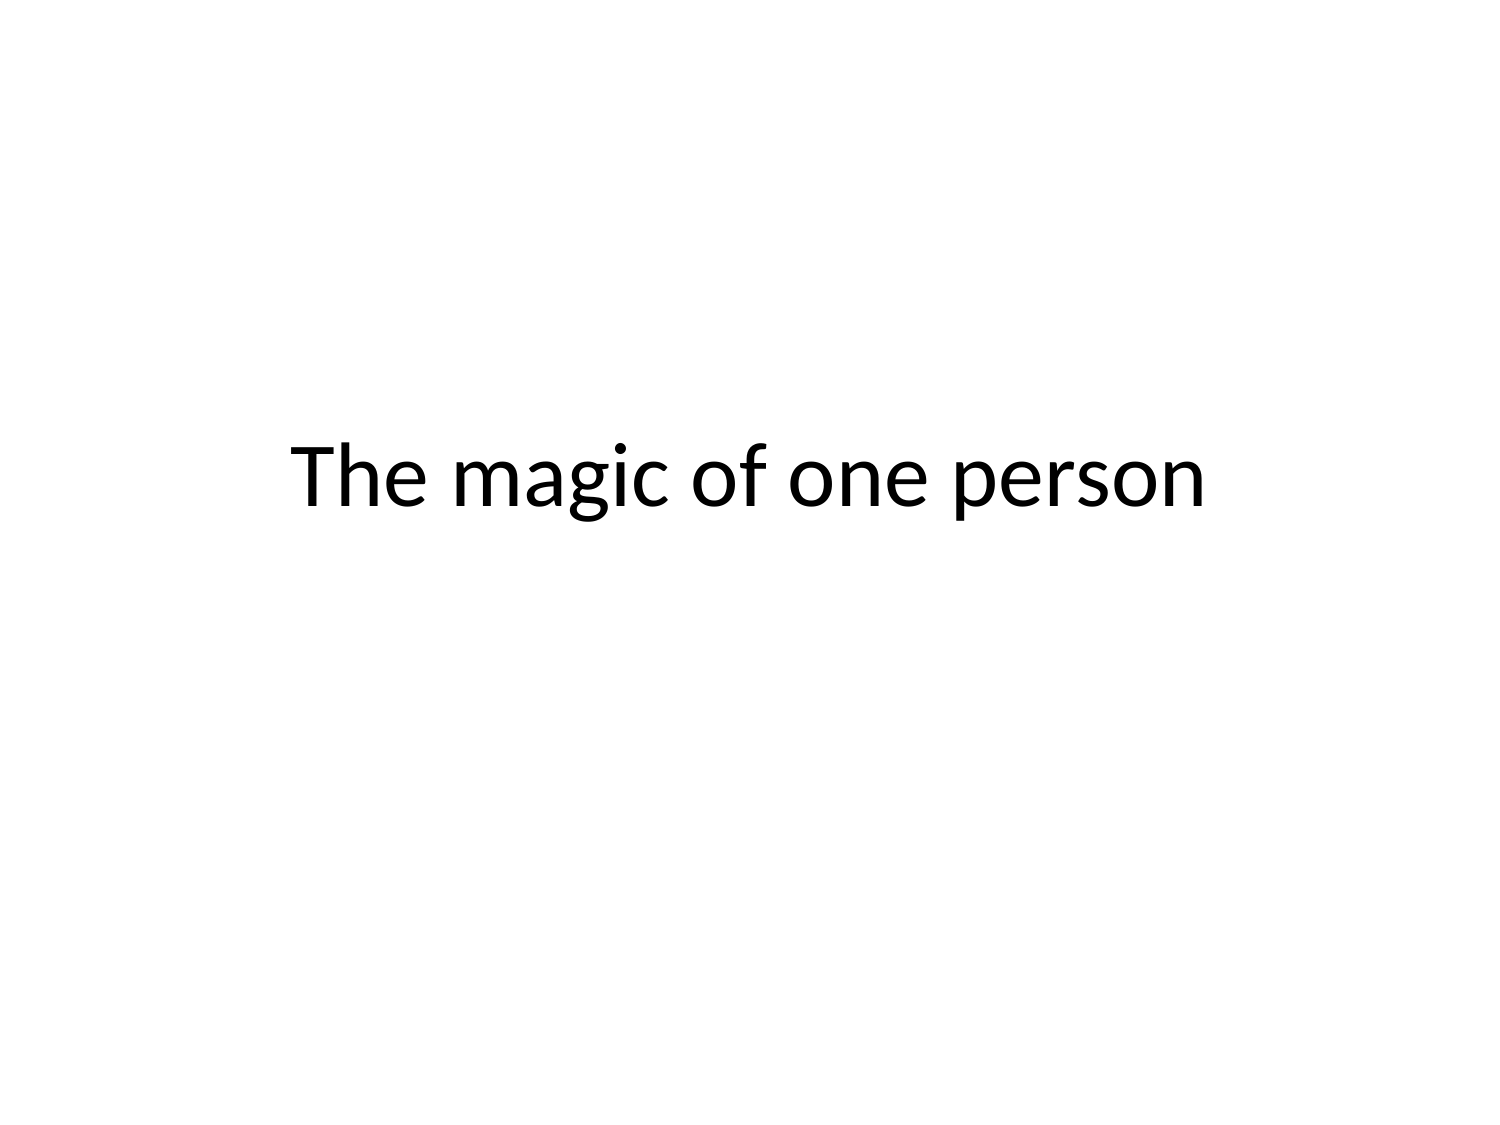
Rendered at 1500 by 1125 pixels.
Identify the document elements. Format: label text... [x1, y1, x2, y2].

title The magic of one person [112, 349, 1388, 591]
